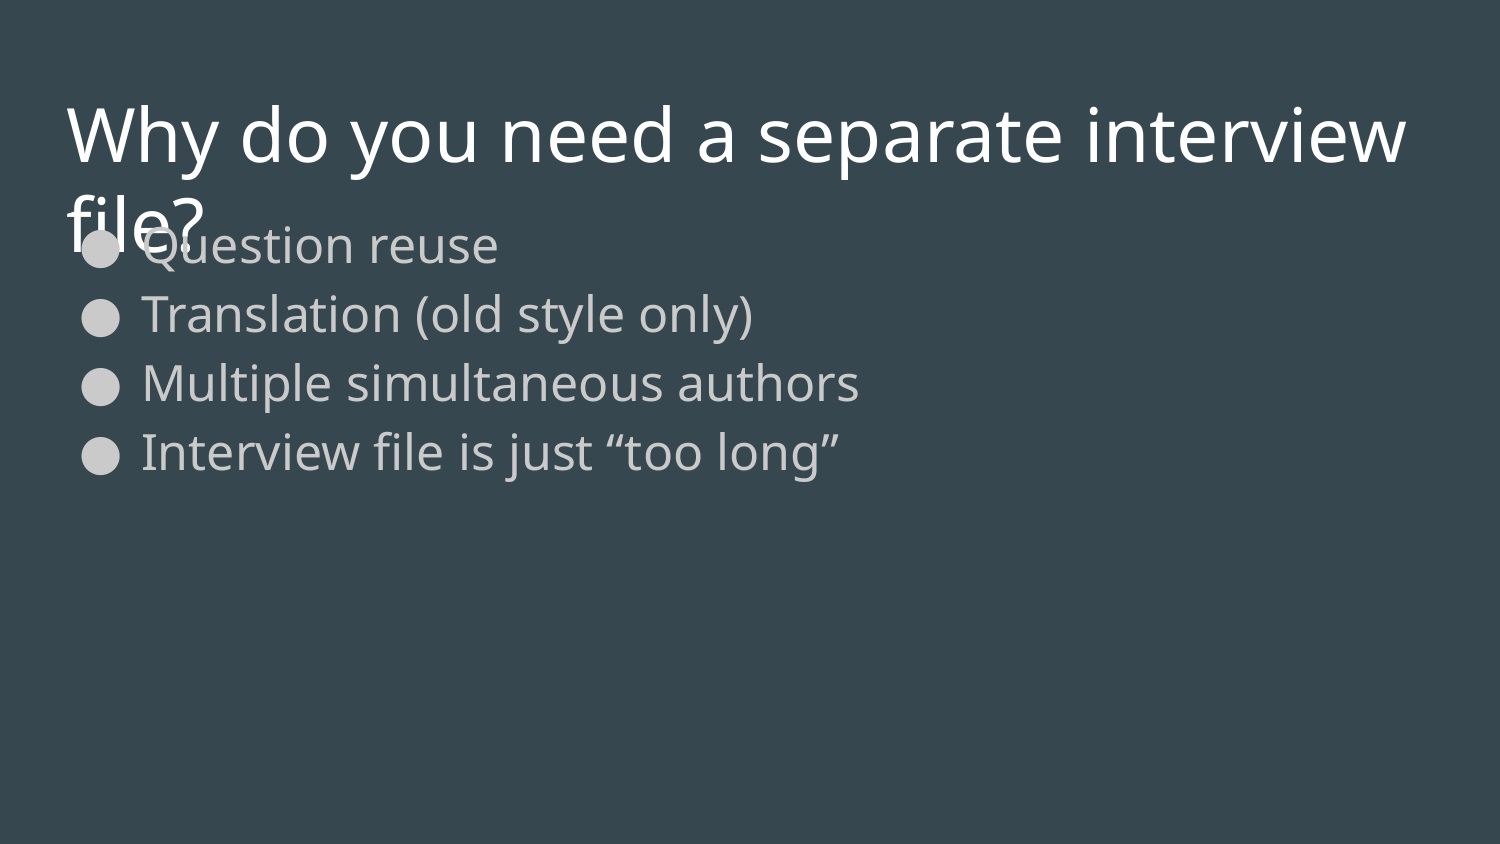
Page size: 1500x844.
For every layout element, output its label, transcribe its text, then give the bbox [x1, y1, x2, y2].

title Why do you need a separate interview file? [51, 72, 1449, 167]
list Question reuse Translation (old style only) Multiple simultaneous authors Interview file is just “too long” [51, 189, 1449, 750]
